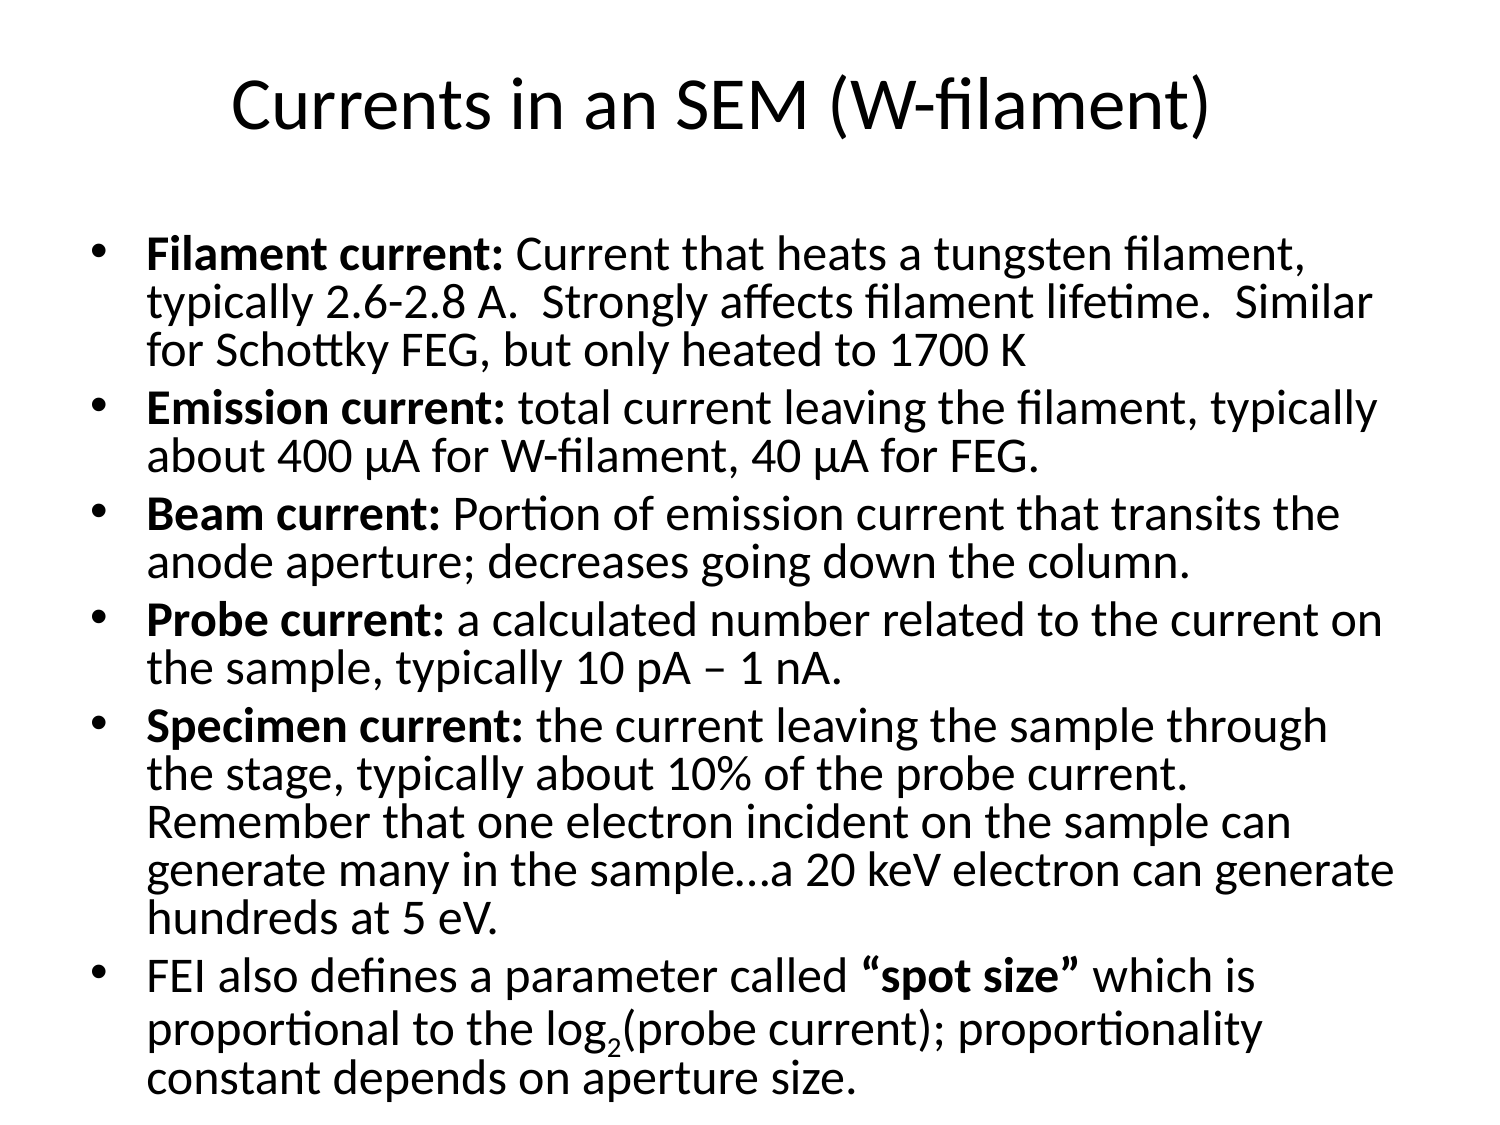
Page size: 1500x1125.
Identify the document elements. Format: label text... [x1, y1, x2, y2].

list Filament current: Current that heats a tungsten filament, typically 2.6-2.8 A. Strongly affects filament lifetime. Similar for Schottky FEG, but only heated to 1700 K Emission current: total current leaving the filament, typically about 400 μA for W-filament, 40 μA for FEG. Beam current: Portion of emission current that transits the anode aperture; decreases going down the column. Probe current: a calculated number related to the current on the sample, typically 10 pA – 1 nA. Specimen current: the current leaving the sample through the stage, typically about 10% of the probe current. Remember that one electron incident on the sample can generate many in the sample…a 20 keV electron can generate hundreds at 5 eV. FEI also defines a parameter called “spot size” which is proportional to the log2(probe current); proportionality constant depends on aperture size. [74, 224, 1417, 1076]
title Currents in an SEM (W-filament) [127, 37, 1317, 163]
